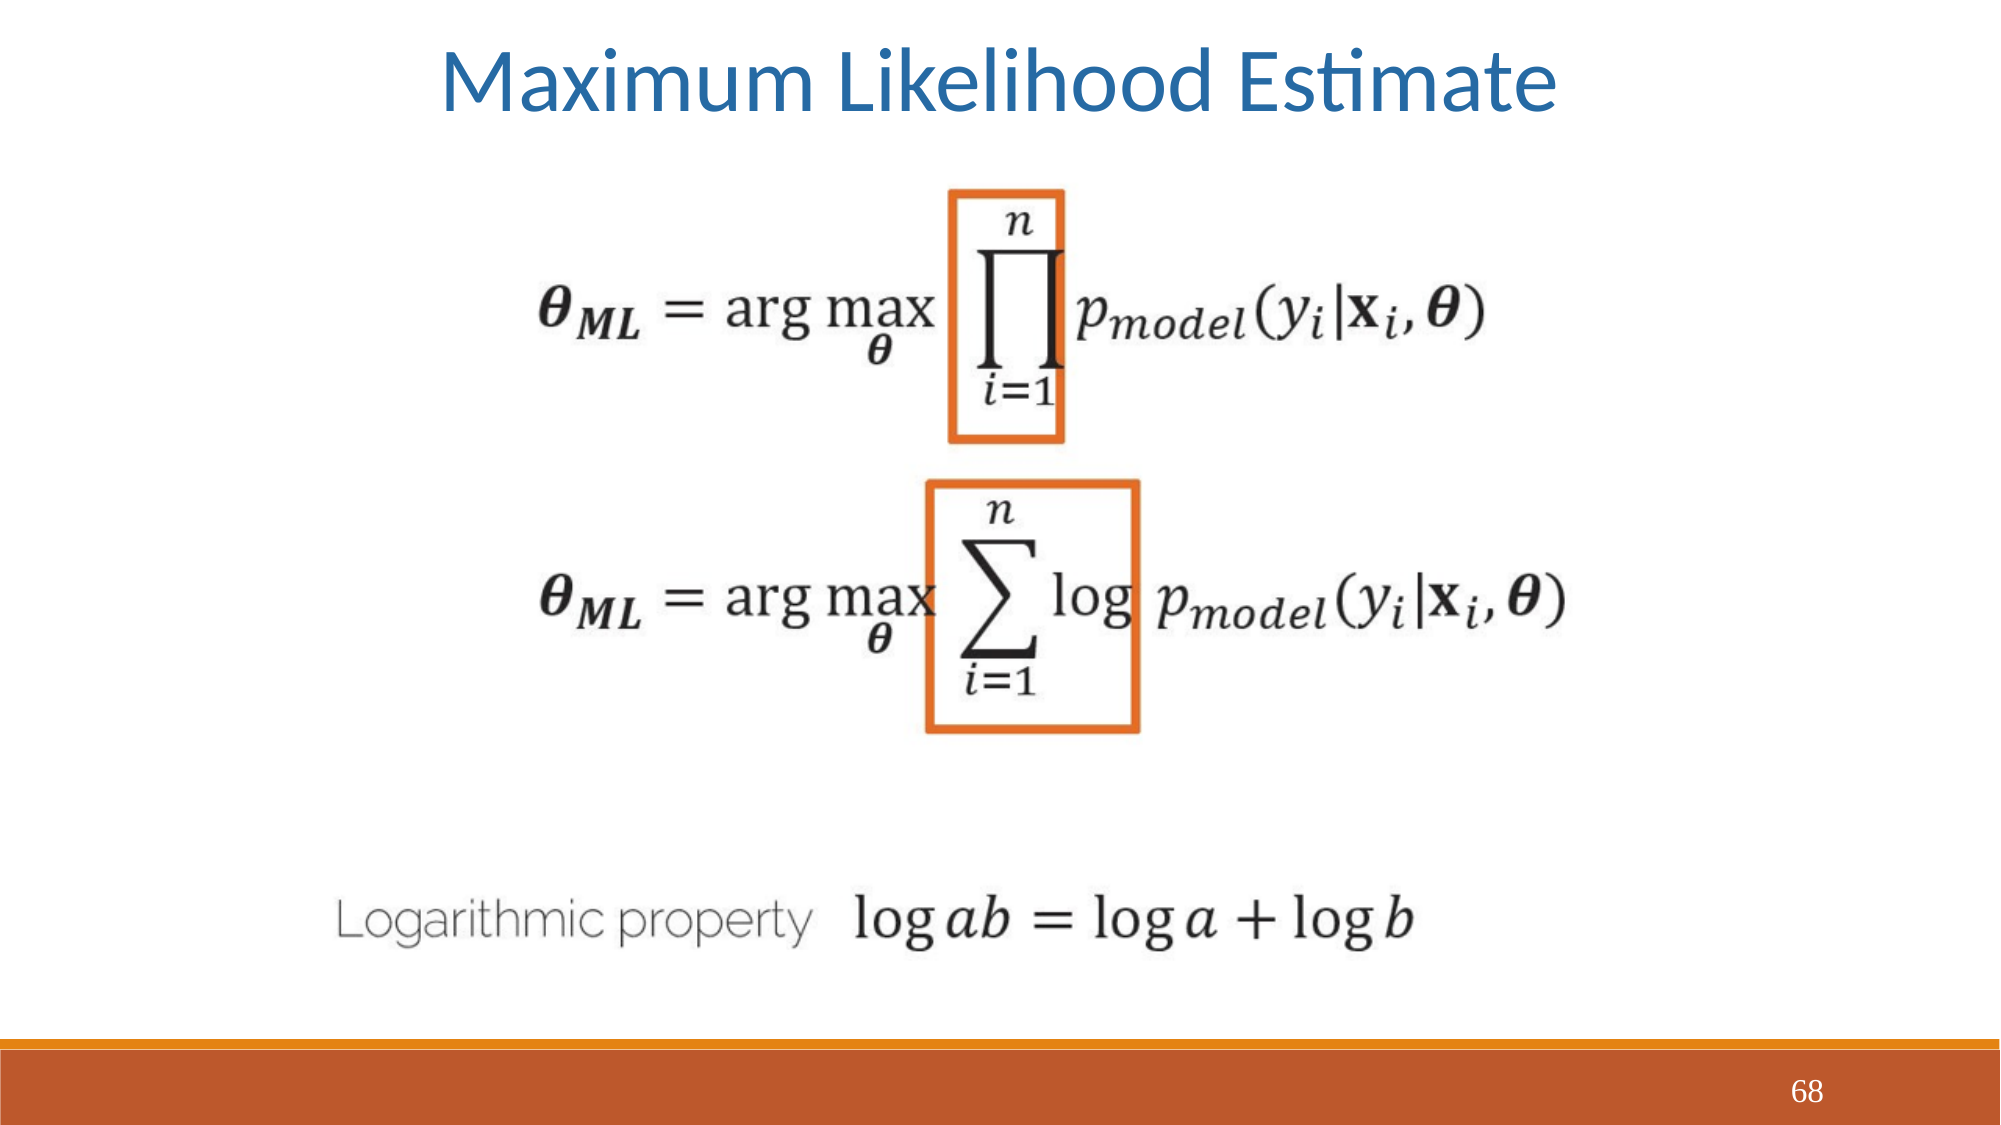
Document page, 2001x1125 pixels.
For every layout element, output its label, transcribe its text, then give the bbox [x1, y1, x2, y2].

text_box Maximum Likelihood Estimate [137, 24, 1863, 125]
picture [159, 139, 1841, 986]
slide_number 68 [1624, 1059, 1840, 1120]
